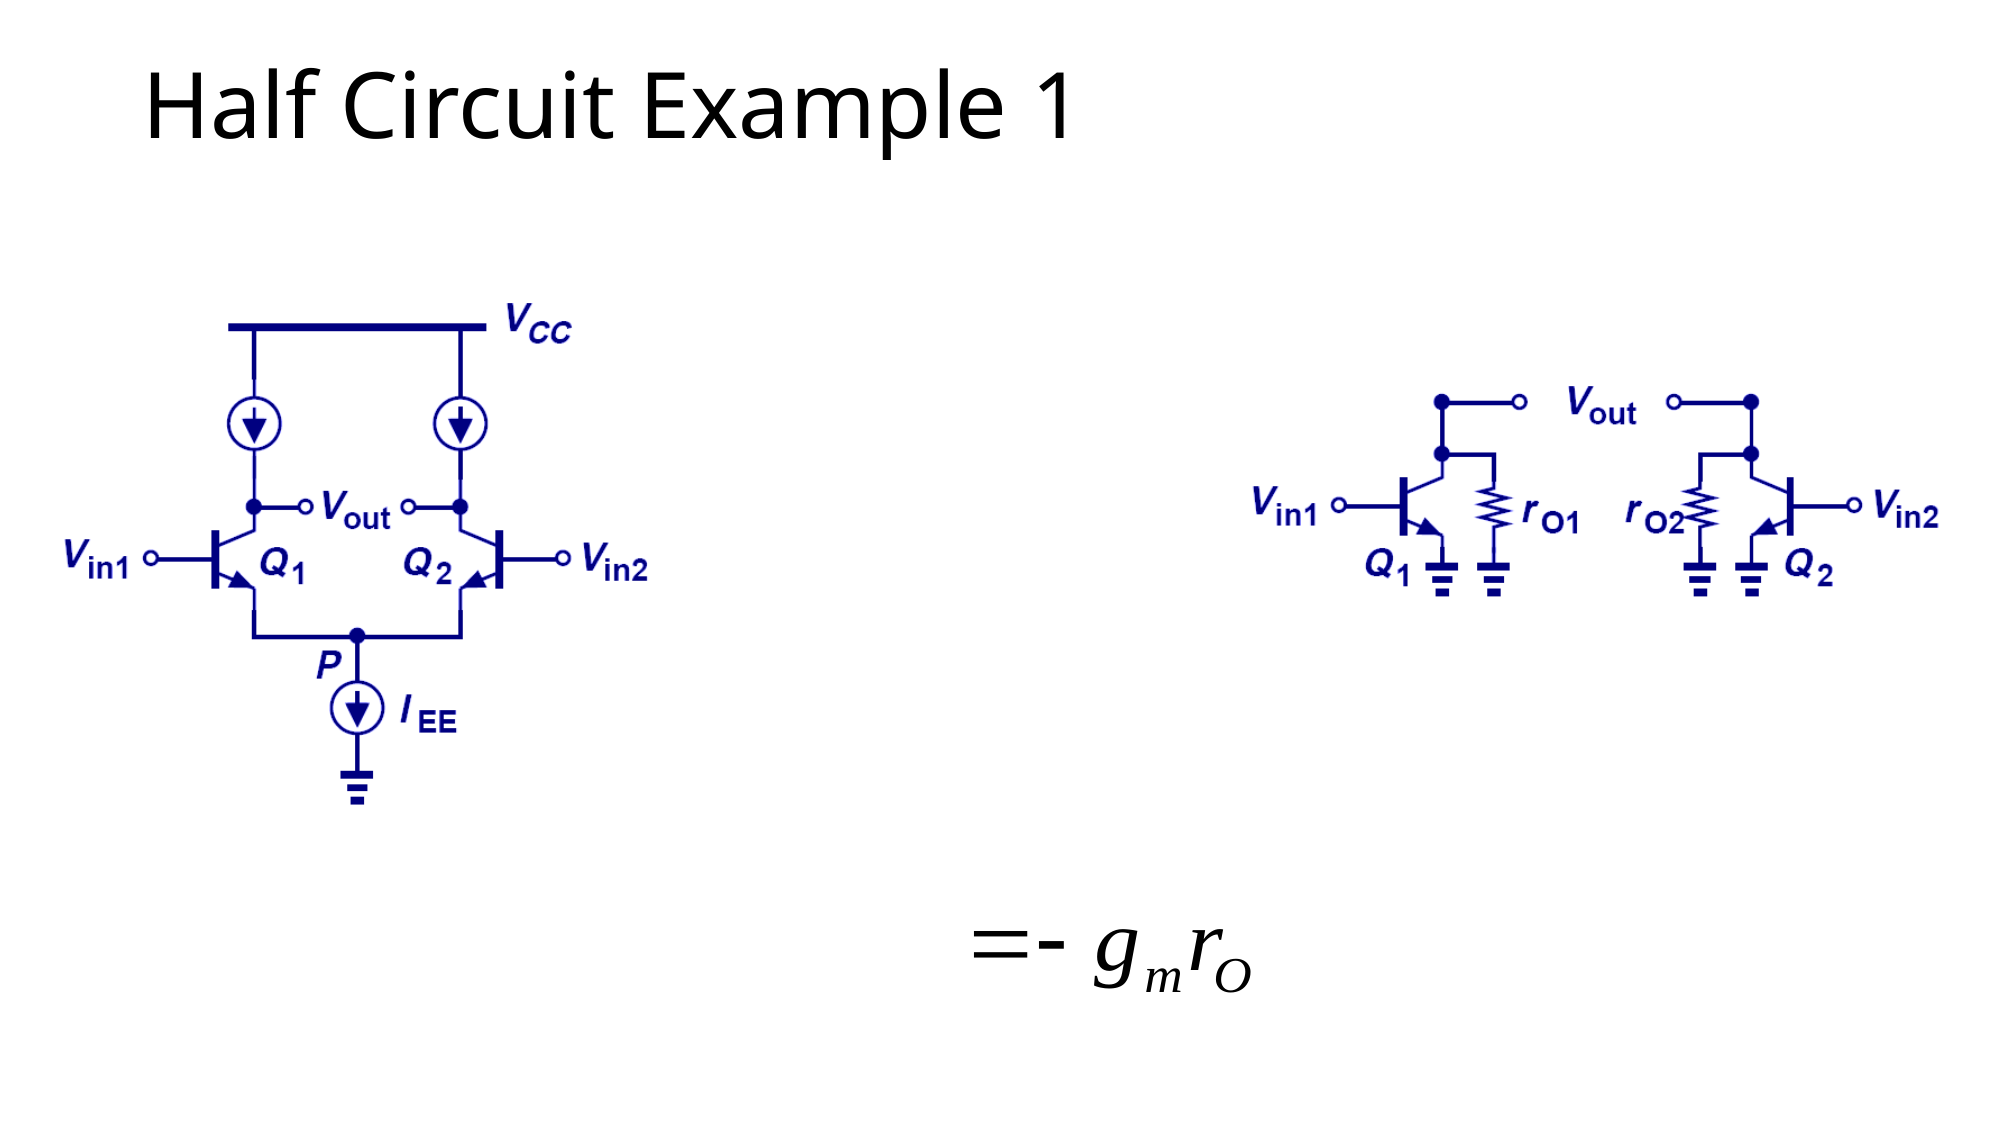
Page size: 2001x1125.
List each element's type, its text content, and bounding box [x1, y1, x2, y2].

picture [51, 302, 668, 808]
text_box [950, 883, 1274, 1014]
picture [1240, 249, 1962, 755]
title Half Circuit Example 1 [127, 0, 1853, 218]
